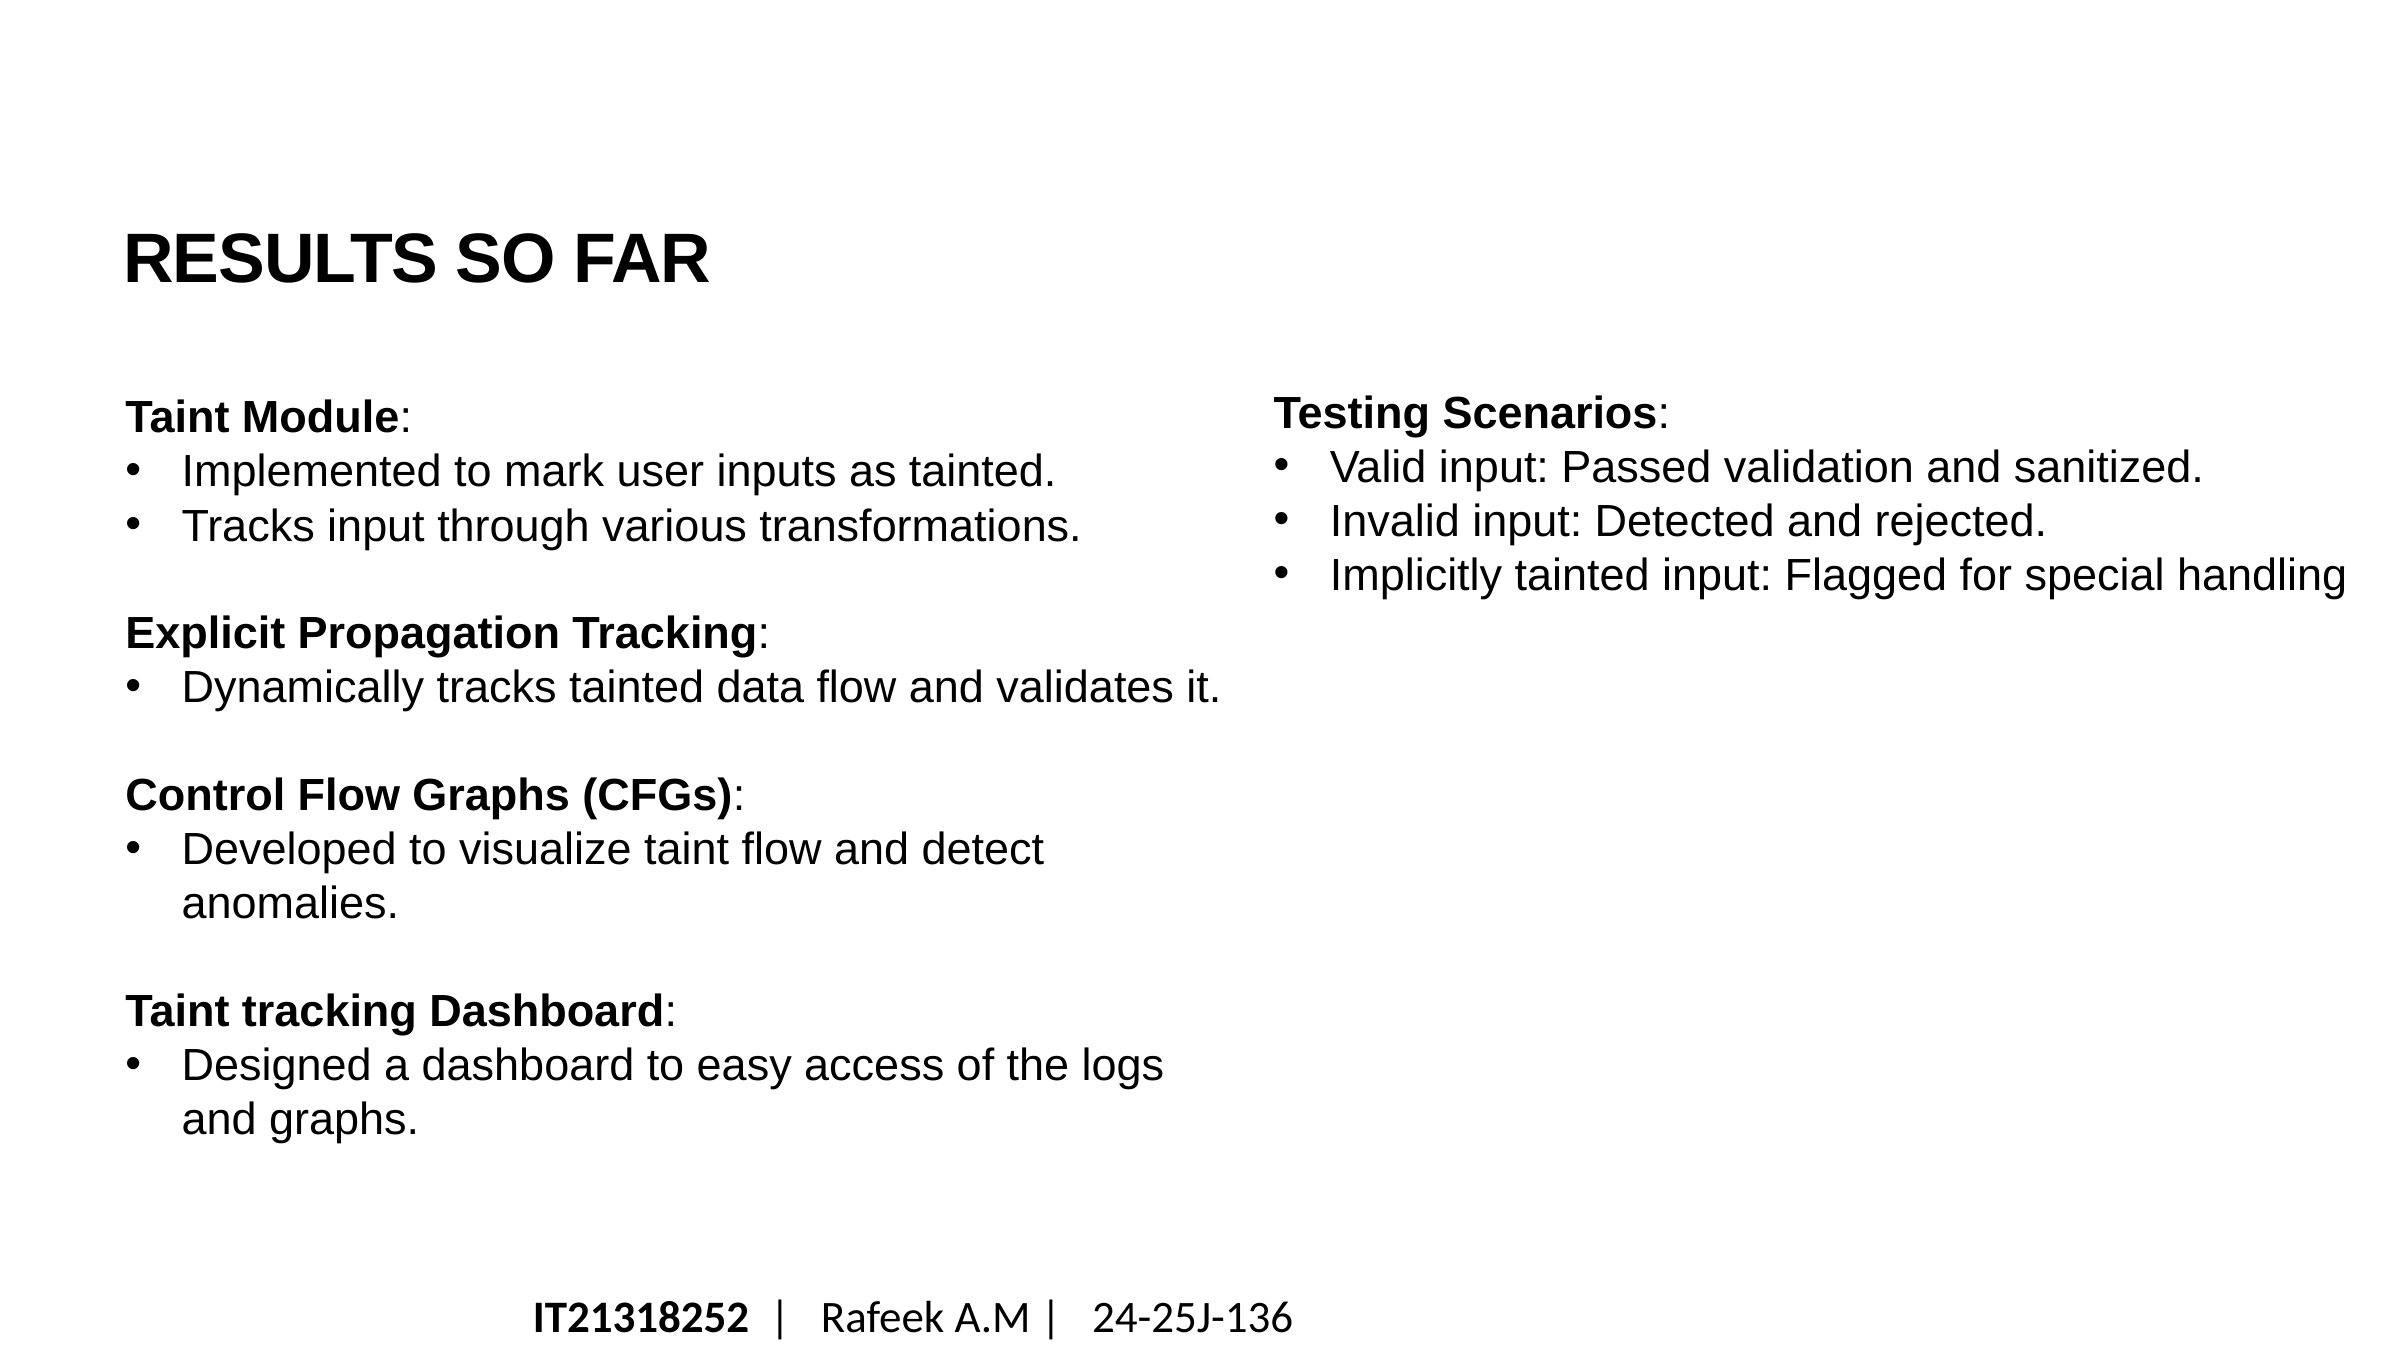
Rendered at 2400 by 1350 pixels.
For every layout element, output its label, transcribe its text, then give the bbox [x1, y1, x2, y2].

text_box Taint Module: Implemented to mark user inputs as tainted. Tracks input through various transformations. Explicit Propagation Tracking: Dynamically tracks tainted data flow and validates it. Control Flow Graphs (CFGs): Developed to visualize taint flow and detect anomalies. Taint tracking Dashboard: Designed a dashboard to easy access of the logs and graphs. [107, 352, 1245, 1207]
text_box Results So Far [105, 150, 2400, 306]
text_box Testing Scenarios: Valid input: Passed validation and sanitized. Invalid input: Detected and rejected. Implicitly tainted input: Flagged for special handling [1255, 374, 2394, 663]
text_box IT21318252 | Rafeek A.M | 24-25J-136 [517, 1277, 1861, 1350]
